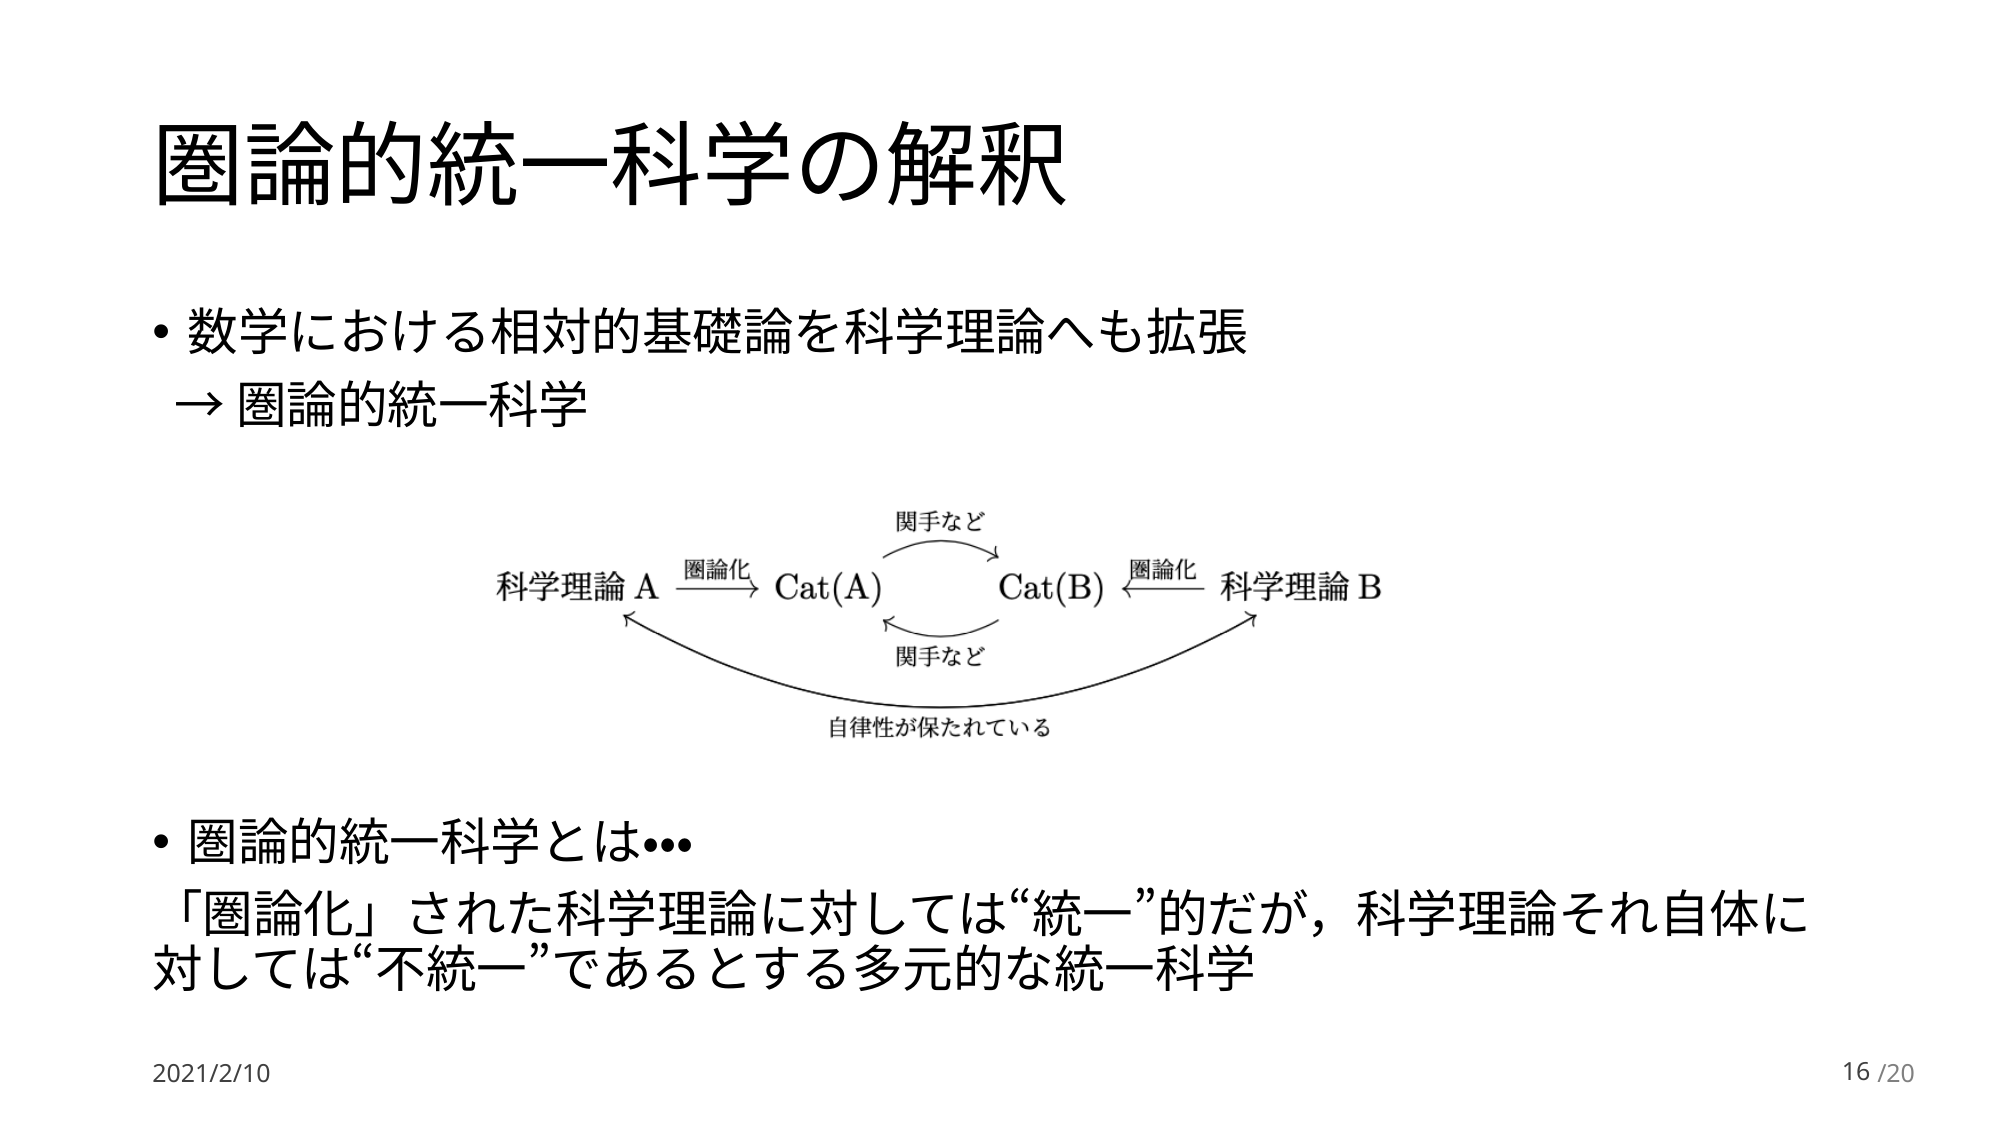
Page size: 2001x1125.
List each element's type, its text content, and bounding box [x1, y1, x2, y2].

slide_number 15 [1435, 1042, 1886, 1103]
list 数学における相対的基礎論を科学理論へも拡張 →圏論的統一科学 圏論的統一科学とは・・・ 「圏論化」された科学理論に対しては“統一”的だが，科学理論それ自体に対しては“不統一”であるとする多元的な統一科学 [137, 299, 1863, 1014]
picture [456, 482, 1436, 768]
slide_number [137, 1042, 588, 1103]
title 圏論的統一科学の解釈 [137, 59, 1863, 278]
